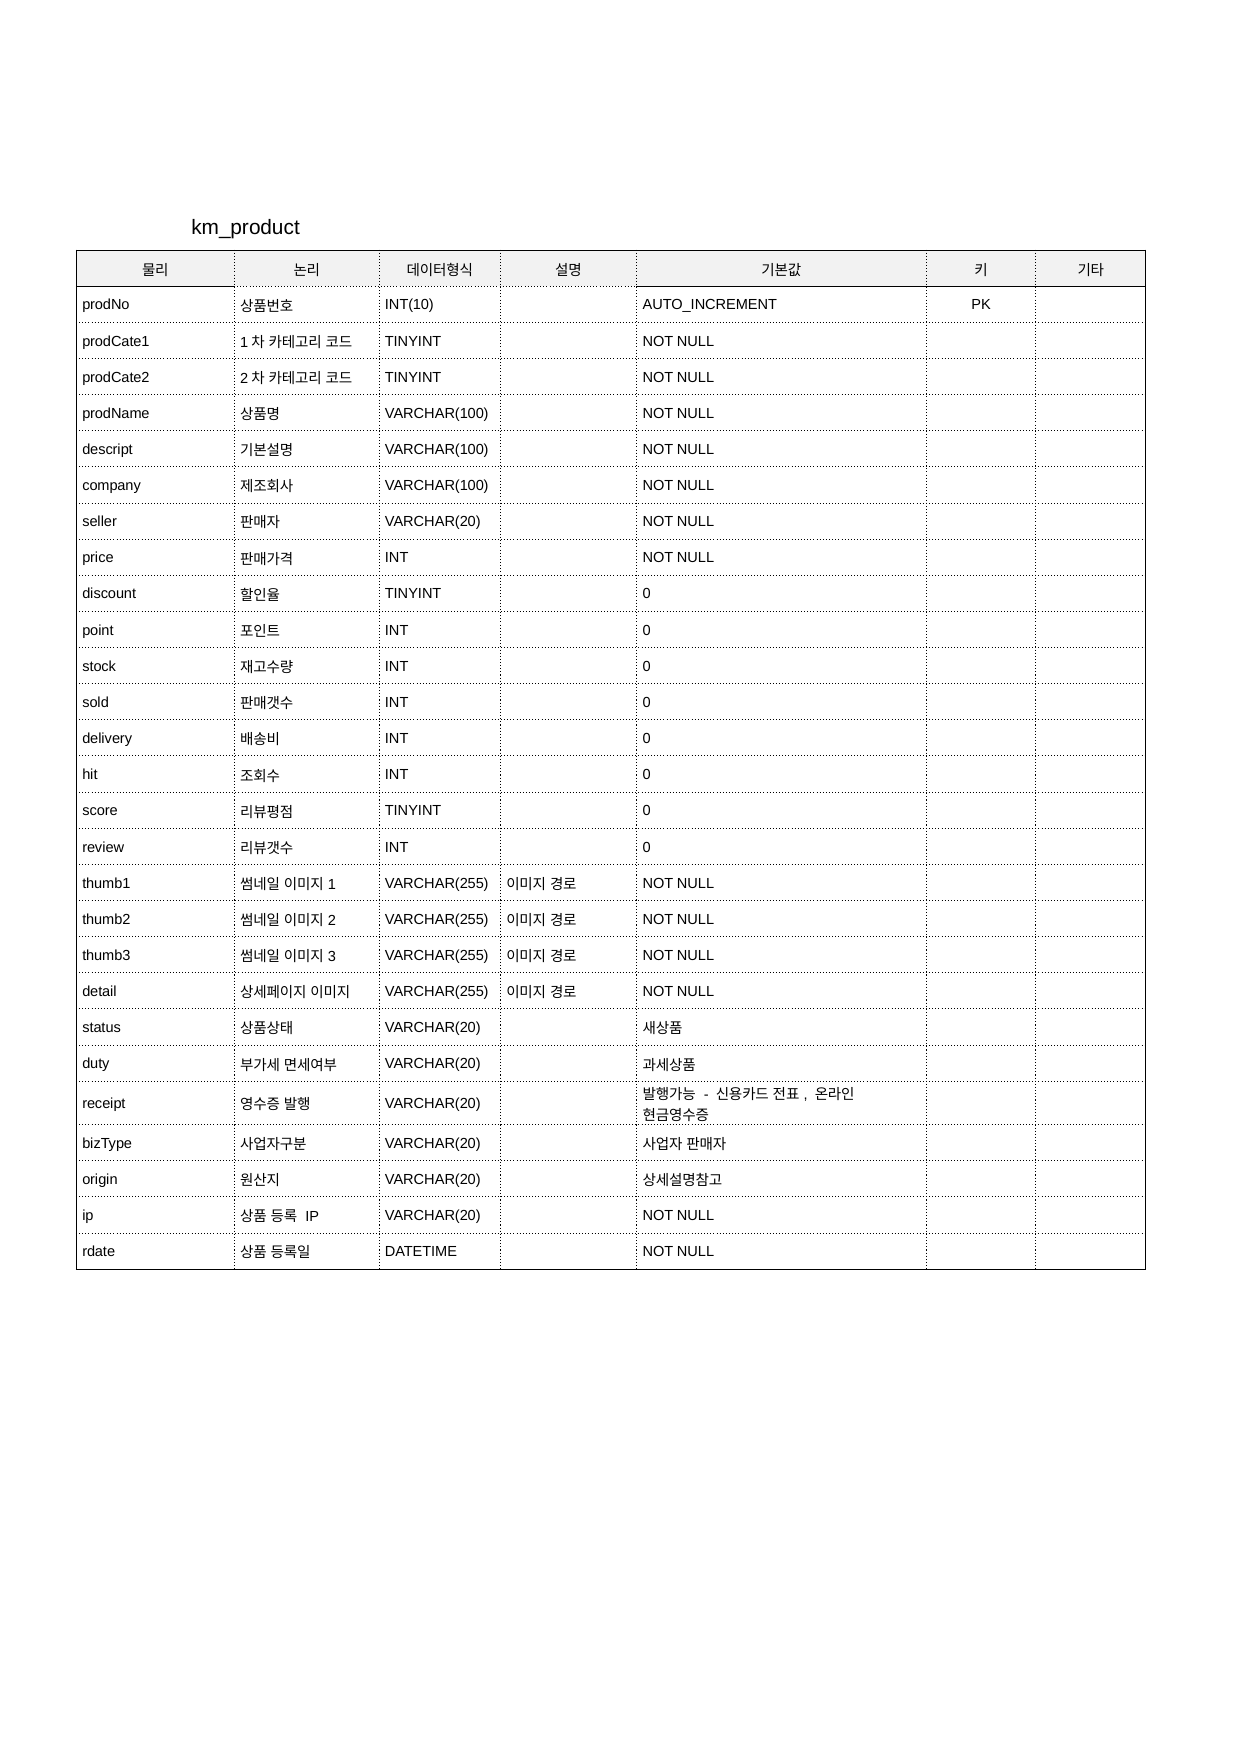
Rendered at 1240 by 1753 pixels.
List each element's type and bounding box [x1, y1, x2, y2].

table_cell [77, 286, 1145, 1269]
table_header [77, 251, 1145, 286]
text_box [191, 214, 384, 239]
